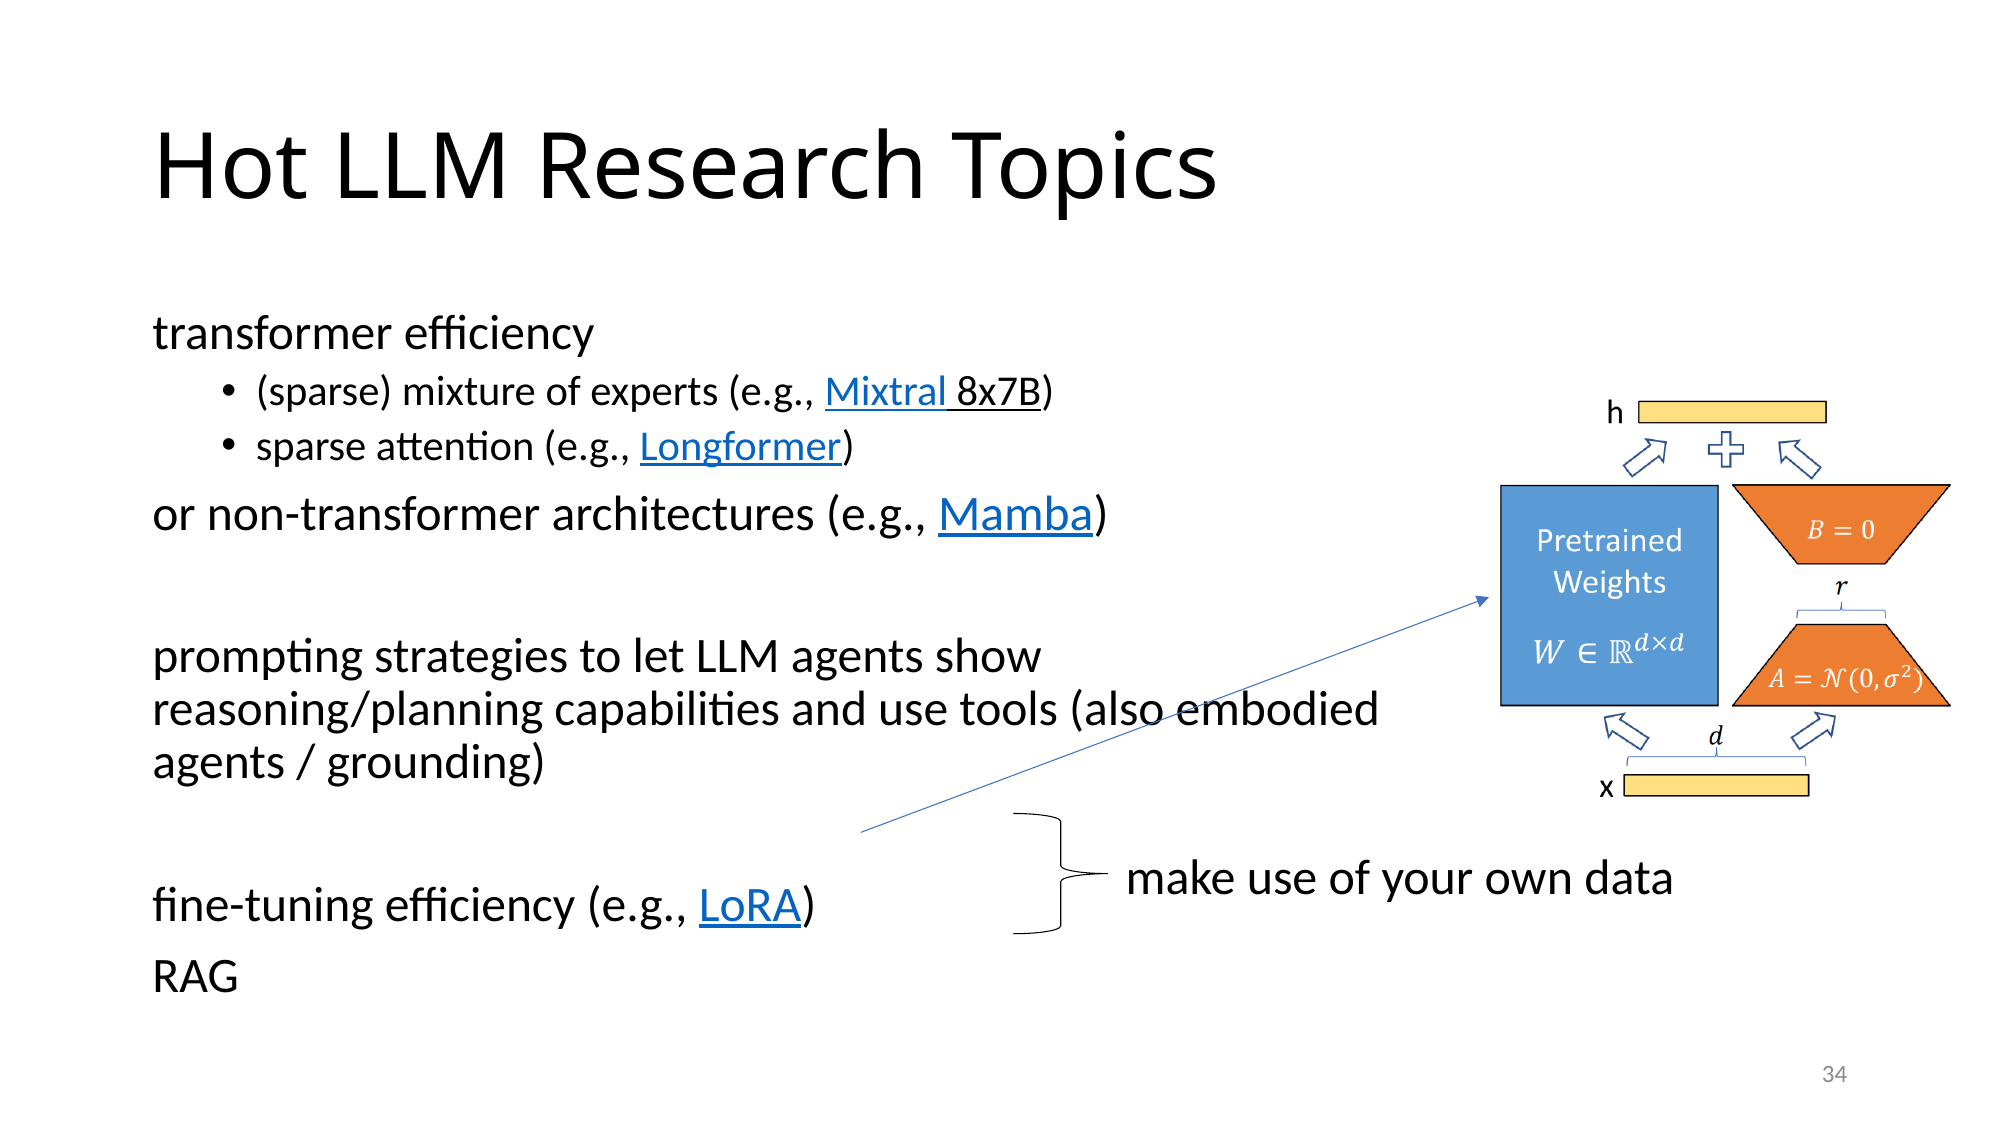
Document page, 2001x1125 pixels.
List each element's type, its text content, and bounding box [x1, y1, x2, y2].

text_box [1013, 833, 1109, 935]
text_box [860, 597, 1489, 833]
list transformer efficiency (sparse) mixture of experts (e.g., Mixtral 8x7B) sparse attention (e.g., Longformer) or non-transformer architectures (e.g., Mamba) prompting strategies to let LLM agents show reasoning/planning capabilities and use tools (also embodied agents / grounding) fine-tuning efficiency (e.g., LoRA) RAG [137, 299, 1452, 1014]
slide_number 34 [1412, 1042, 1863, 1103]
text_box make use of your own data [1110, 837, 1690, 912]
picture [1489, 390, 1957, 804]
title Hot LLM Research Topics [137, 59, 1863, 278]
